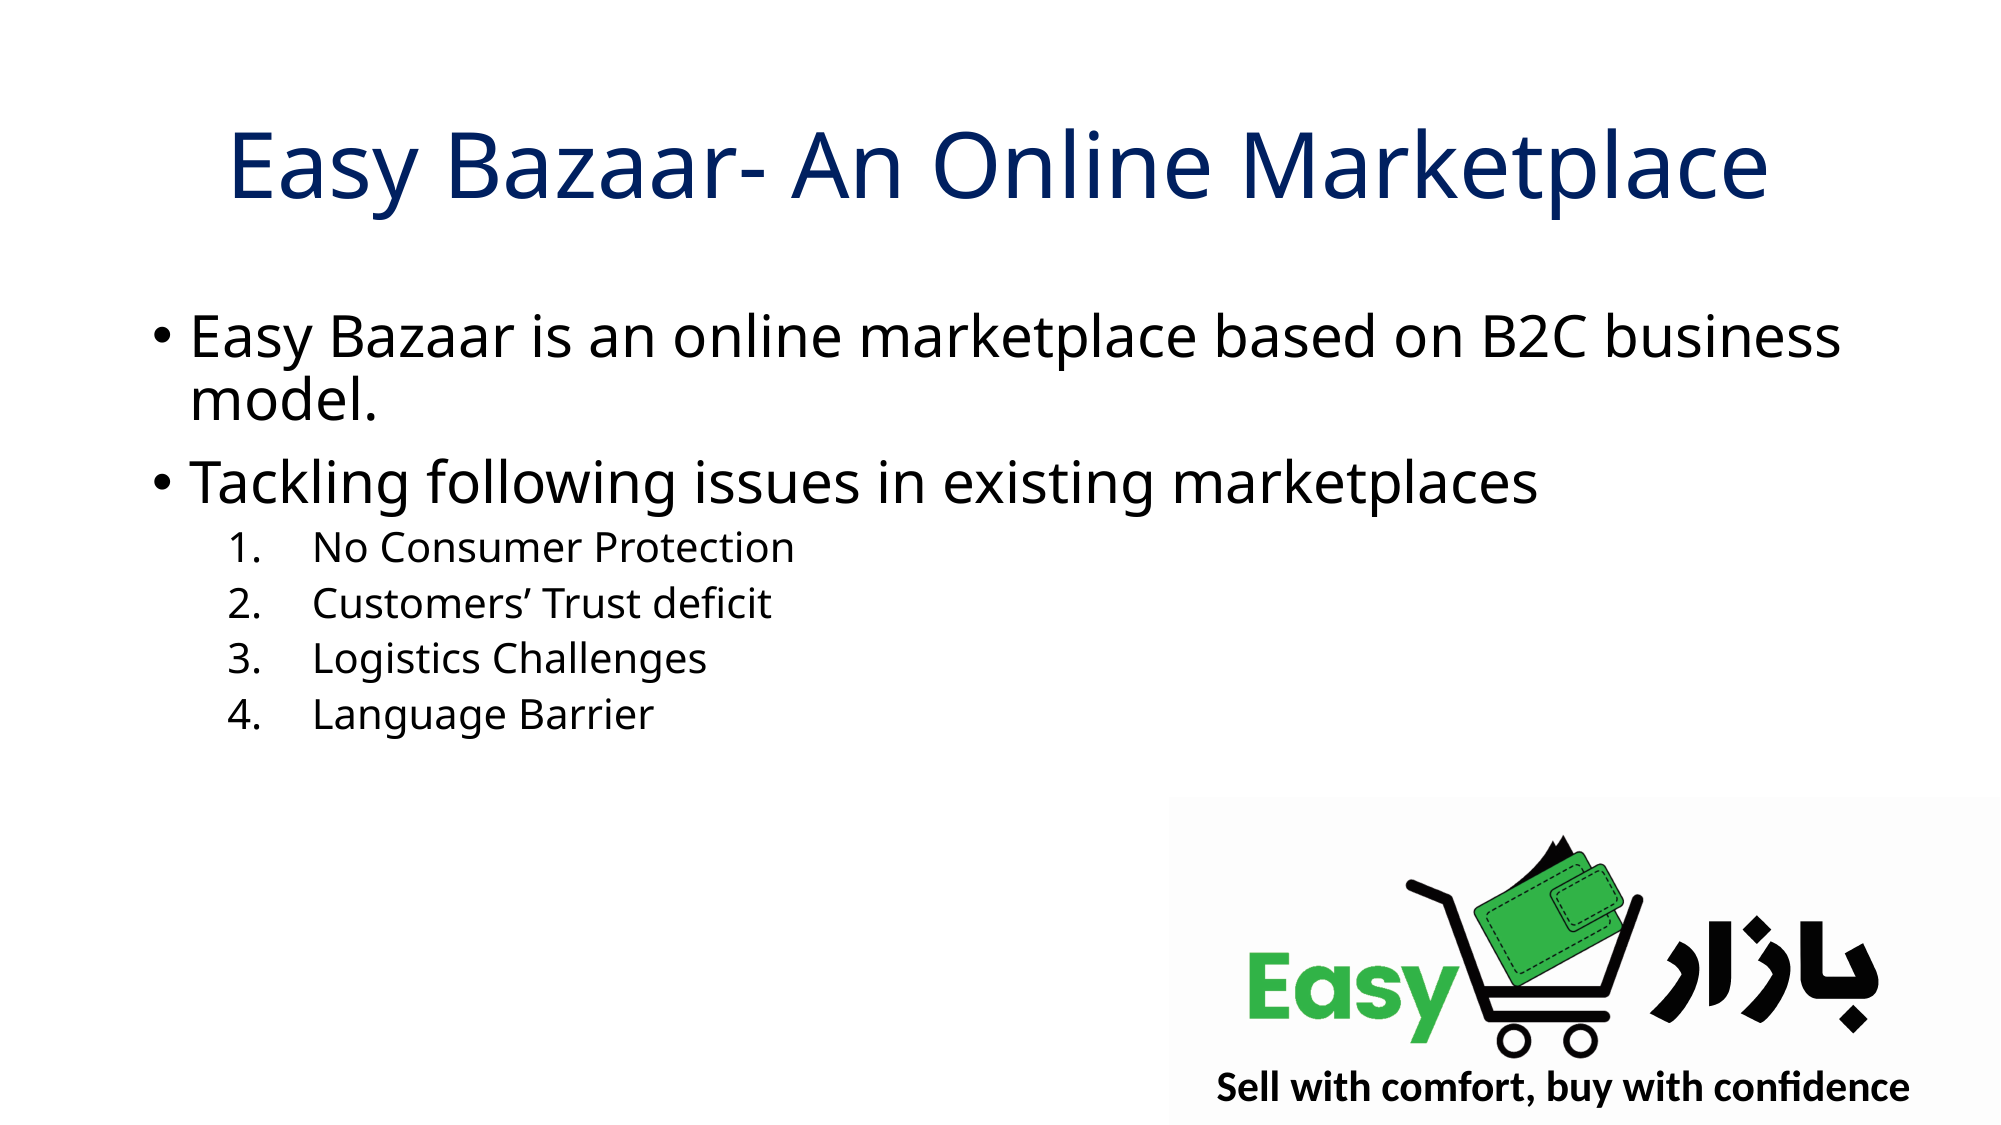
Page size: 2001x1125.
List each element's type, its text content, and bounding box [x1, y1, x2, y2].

picture [1168, 797, 2000, 1125]
list Easy Bazaar is an online marketplace based on B2C business model. Tackling following issues in existing marketplaces No Consumer Protection Customers’ Trust deficit Logistics Challenges Language Barrier [137, 299, 1863, 1014]
title Easy Bazaar- An Online Marketplace [137, 59, 1863, 278]
